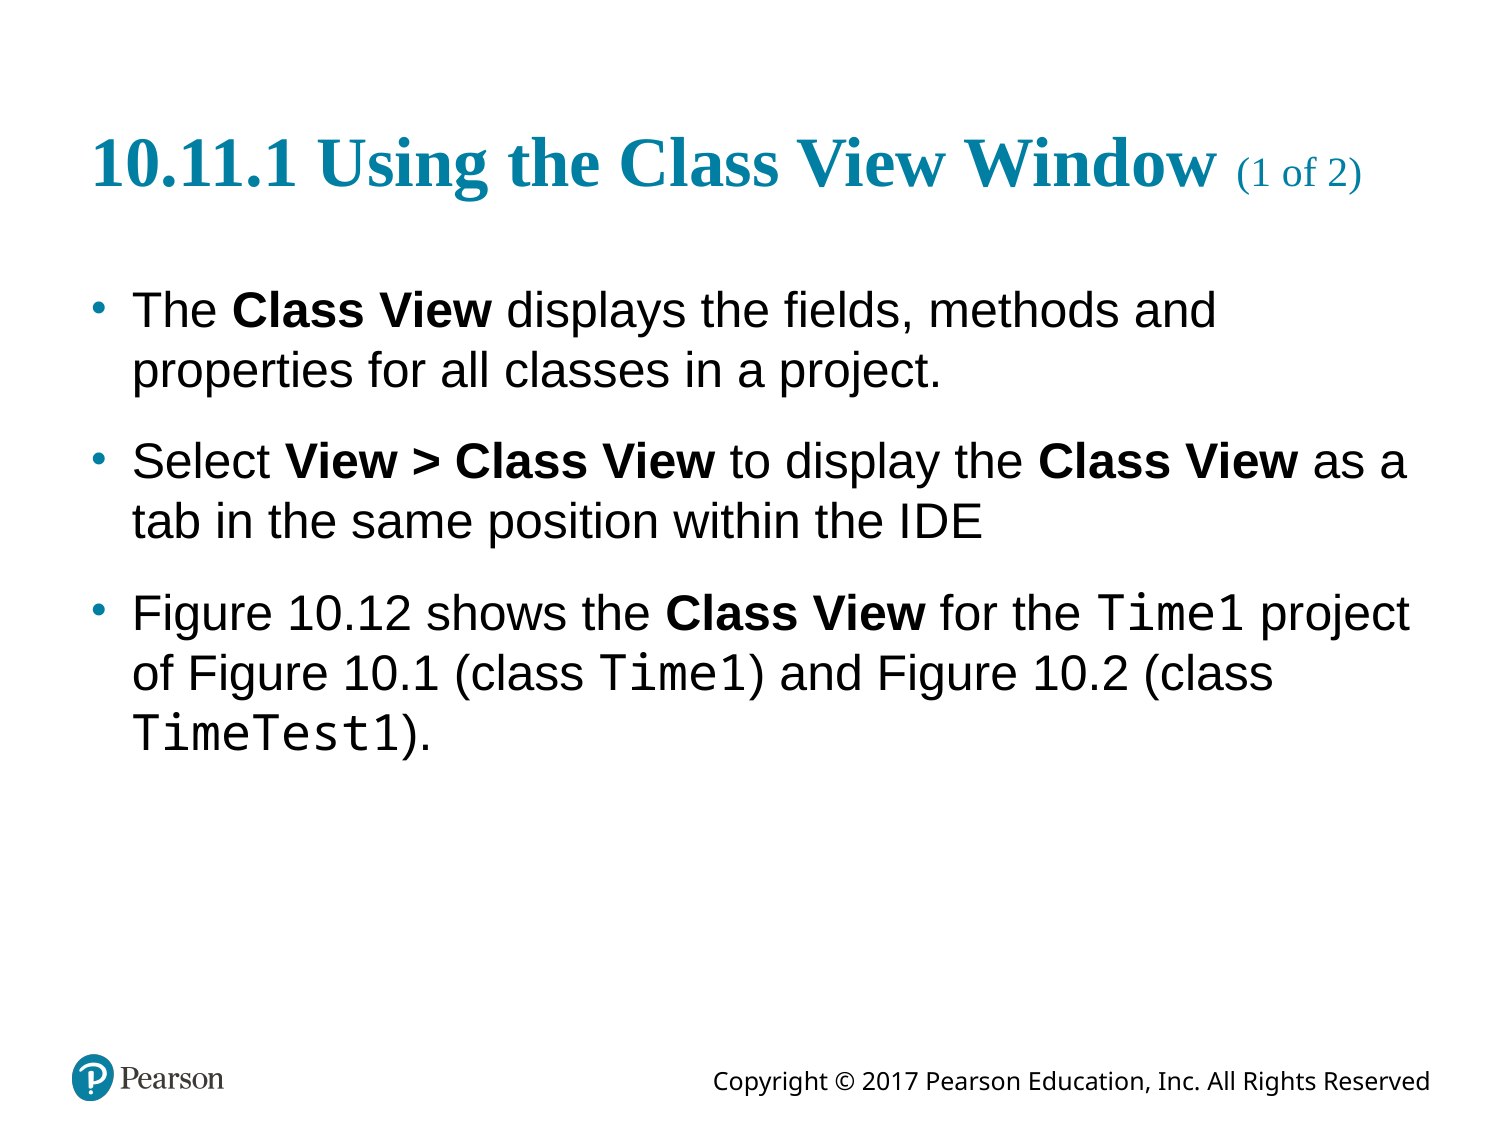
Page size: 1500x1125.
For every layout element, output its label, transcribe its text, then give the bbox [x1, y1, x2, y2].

picture [98, 1054, 224, 1101]
title 10.11.1 Using the Class View Window (1 of 2) [75, 35, 1425, 216]
picture [72, 1087, 83, 1101]
picture [80, 1063, 106, 1088]
list The Class View displays the fields, methods and properties for all classes in a project. Select View > Class View to display the Class View as a tab in the same position within the I D E Figure 10.12 shows the Class View for the Time1 project of Figure 10.1 (class Time1) and Figure 10.2 (class TimeTest1). [75, 262, 1425, 788]
picture [72, 1054, 88, 1070]
